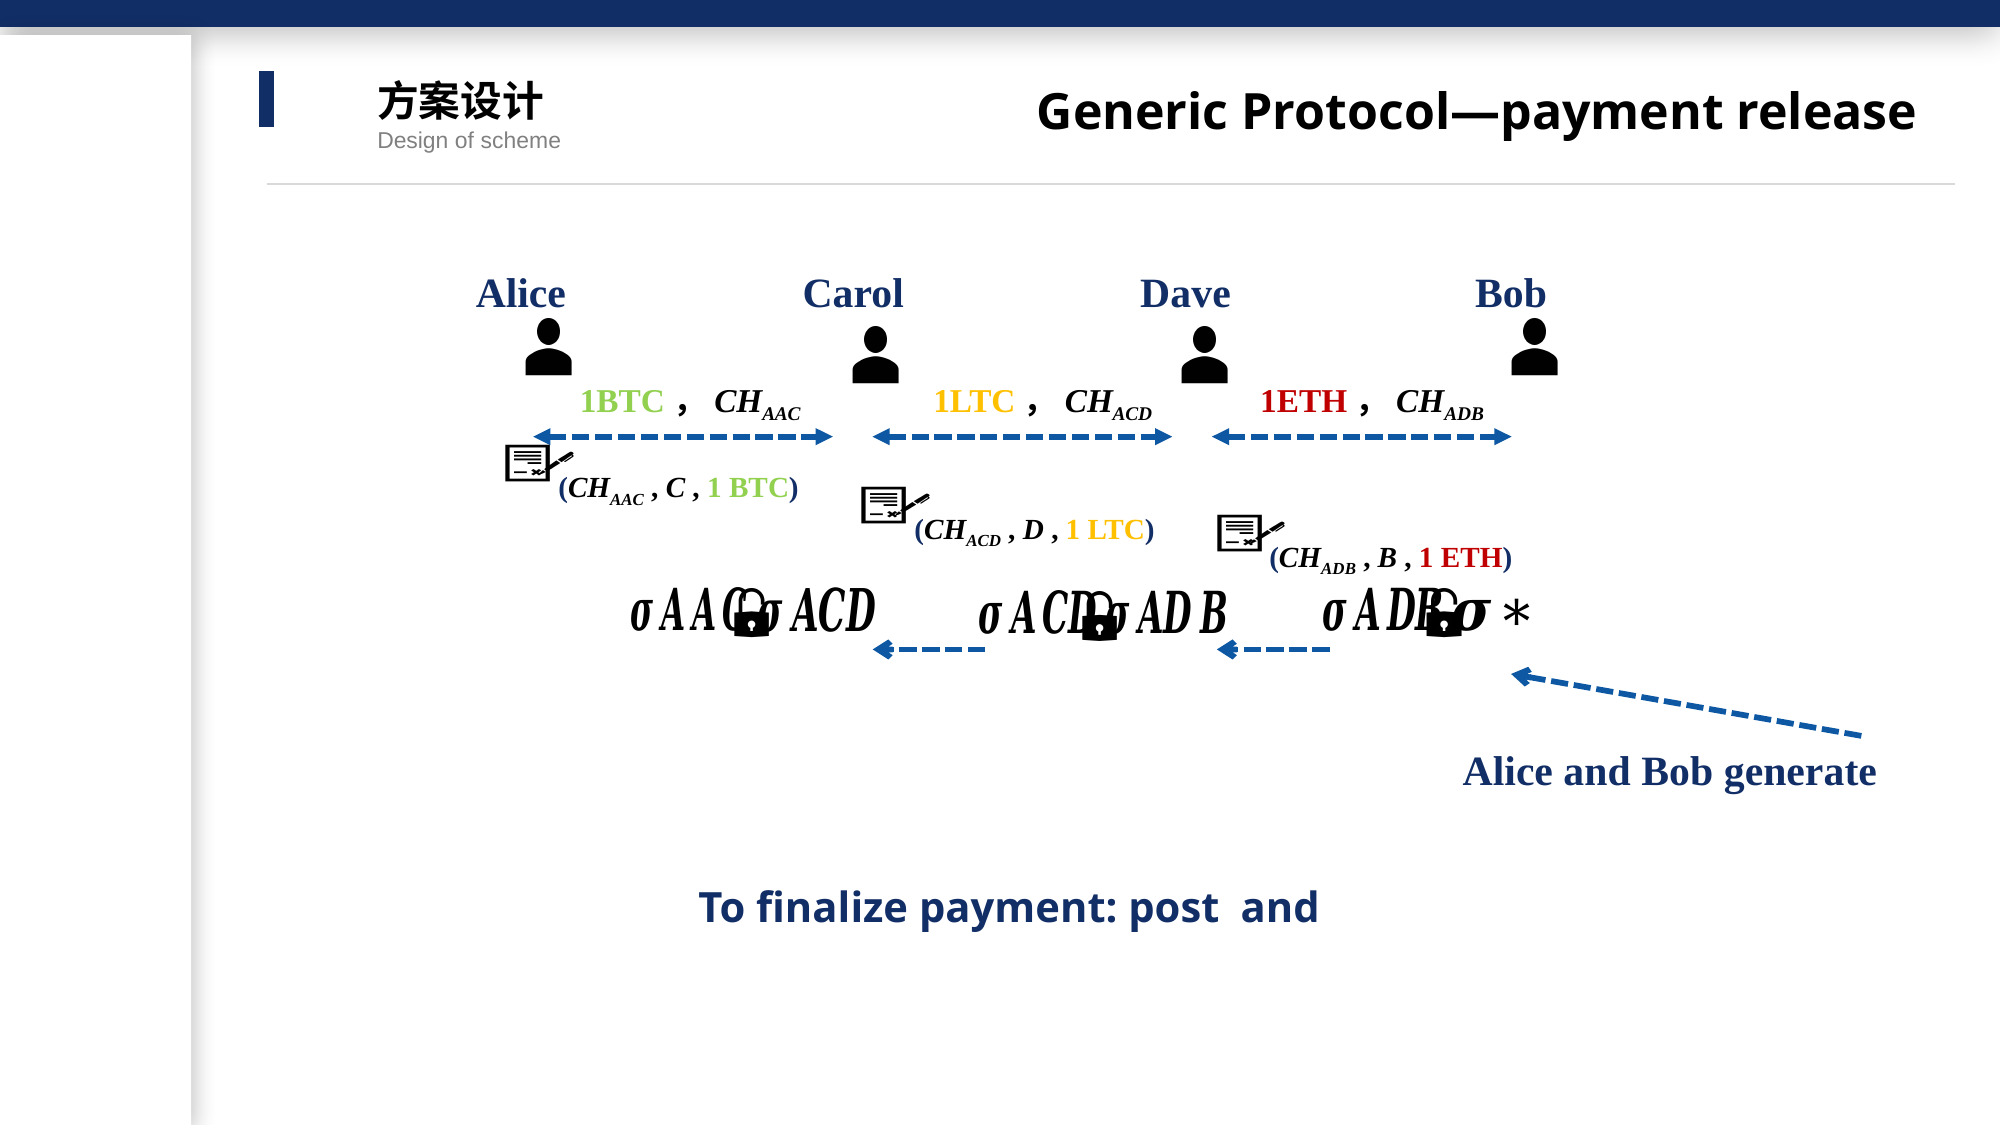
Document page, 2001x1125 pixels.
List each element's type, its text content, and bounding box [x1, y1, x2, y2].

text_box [1320, 579, 1536, 644]
text_box Dave [1125, 258, 1246, 324]
picture [841, 314, 910, 395]
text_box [849, 483, 1171, 529]
text_box [0, 34, 192, 1125]
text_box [1511, 673, 1862, 736]
text_box Alice [461, 258, 581, 324]
picture [1500, 306, 1569, 387]
picture [1170, 314, 1239, 395]
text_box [533, 371, 833, 437]
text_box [1204, 511, 1528, 557]
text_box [872, 371, 1173, 437]
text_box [493, 441, 815, 488]
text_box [628, 579, 878, 645]
picture [514, 306, 583, 387]
text_box Generic Protocol—payment release [600, 42, 1933, 147]
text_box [976, 582, 1229, 648]
text_box Carol [787, 258, 919, 324]
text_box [362, 67, 794, 159]
text_box [0, 0, 2000, 28]
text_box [1211, 371, 1512, 437]
text_box Bob [1460, 258, 1562, 324]
